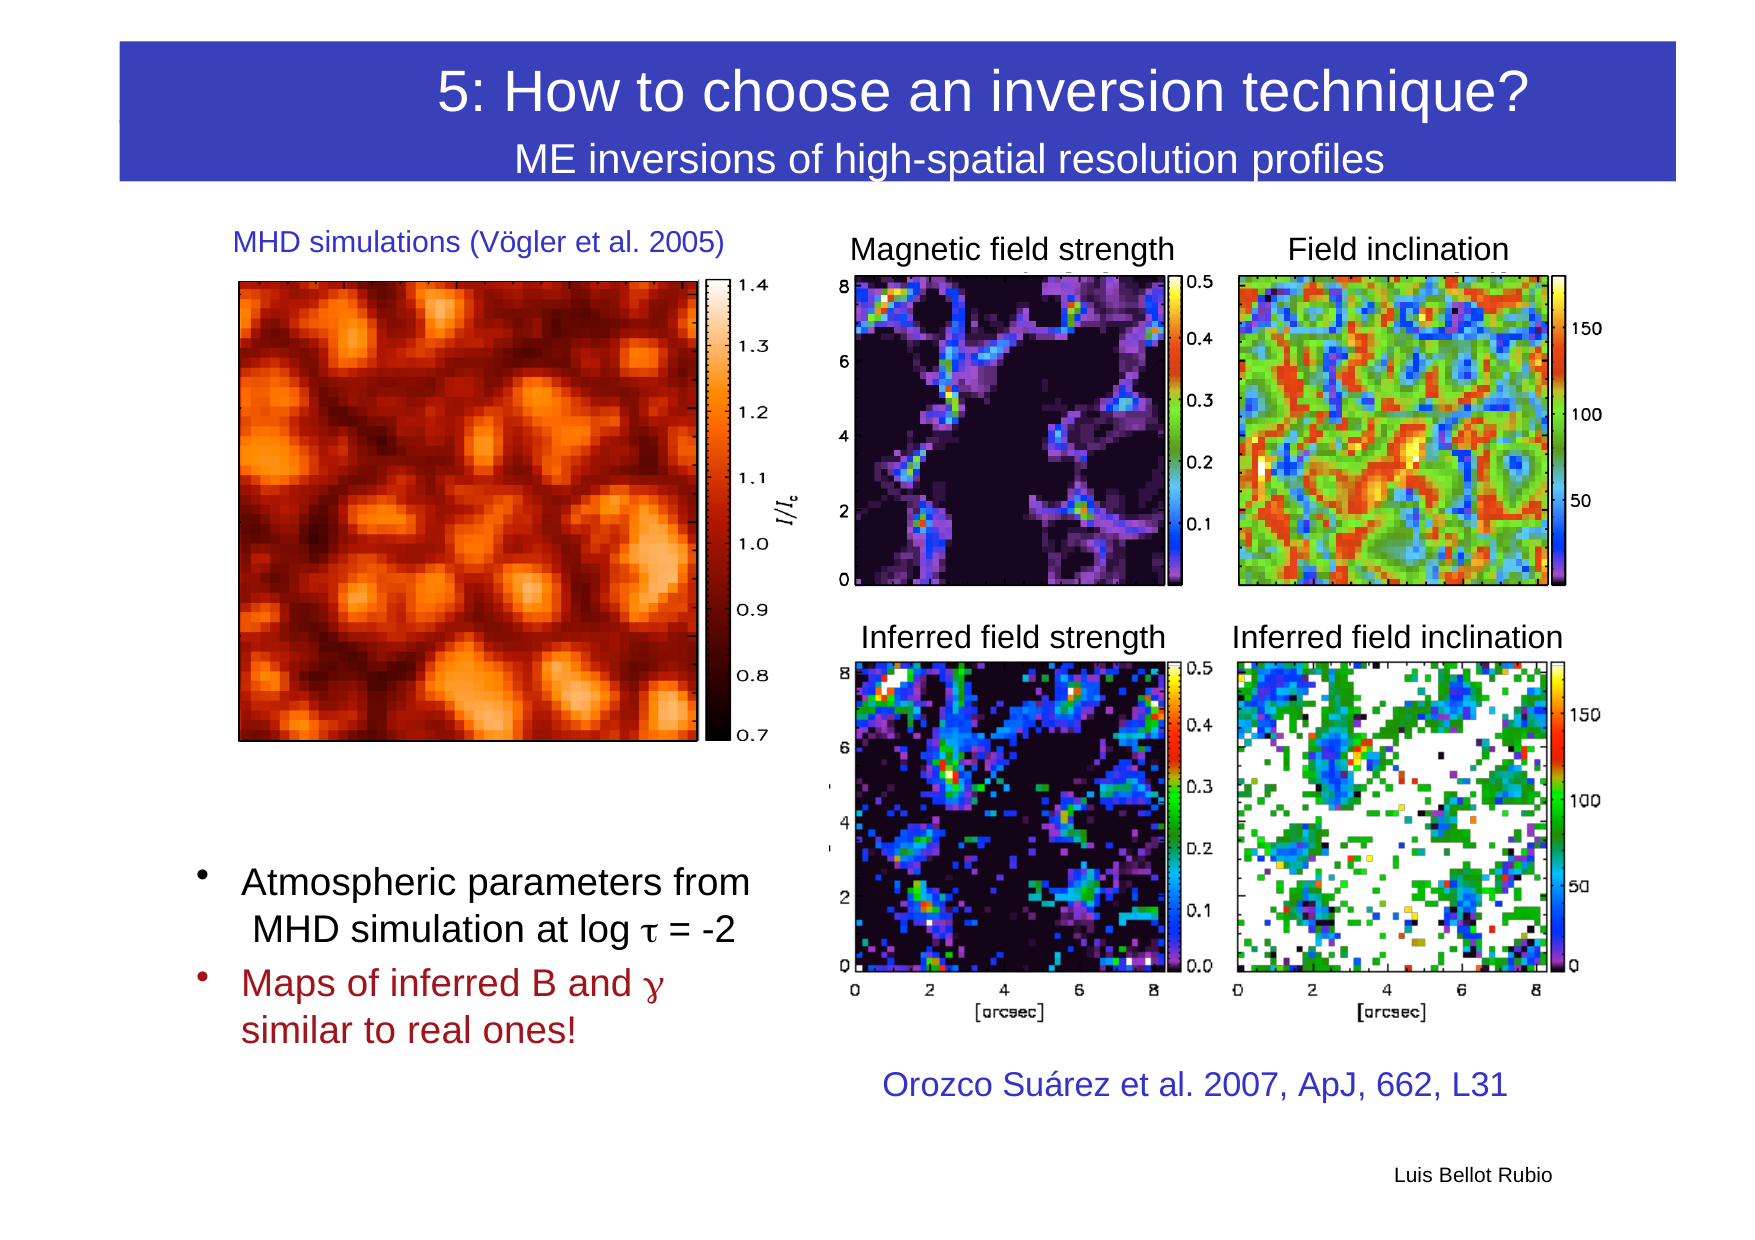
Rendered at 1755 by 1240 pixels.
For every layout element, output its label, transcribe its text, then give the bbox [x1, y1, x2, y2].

text_box Luis Bellot Rubio [1392, 1161, 1567, 1187]
text_box Atmospheric parameters from MHD simulation at log  = -2 Maps of inferred B and  similar to real ones! [193, 855, 755, 1052]
text_box [829, 650, 1609, 1034]
text_box Inferred field strength [858, 616, 1169, 656]
text_box 5: How to choose an inversion technique? [119, 41, 1676, 124]
text_box [238, 281, 697, 742]
text_box Inferred field inclination [1229, 616, 1567, 656]
text_box MHD simulations (Vögler et al. 2005) [230, 222, 728, 259]
text_box Orozco Suárez et al. 2007, ApJ, 662, L31 [880, 1062, 1516, 1104]
text_box ME inversions of high-spatial resolution profiles [119, 124, 1676, 182]
text_box [698, 272, 800, 741]
text_box Field inclination [1285, 228, 1513, 268]
text_box [832, 272, 1610, 604]
text_box Magnetic field strength [847, 228, 1178, 268]
